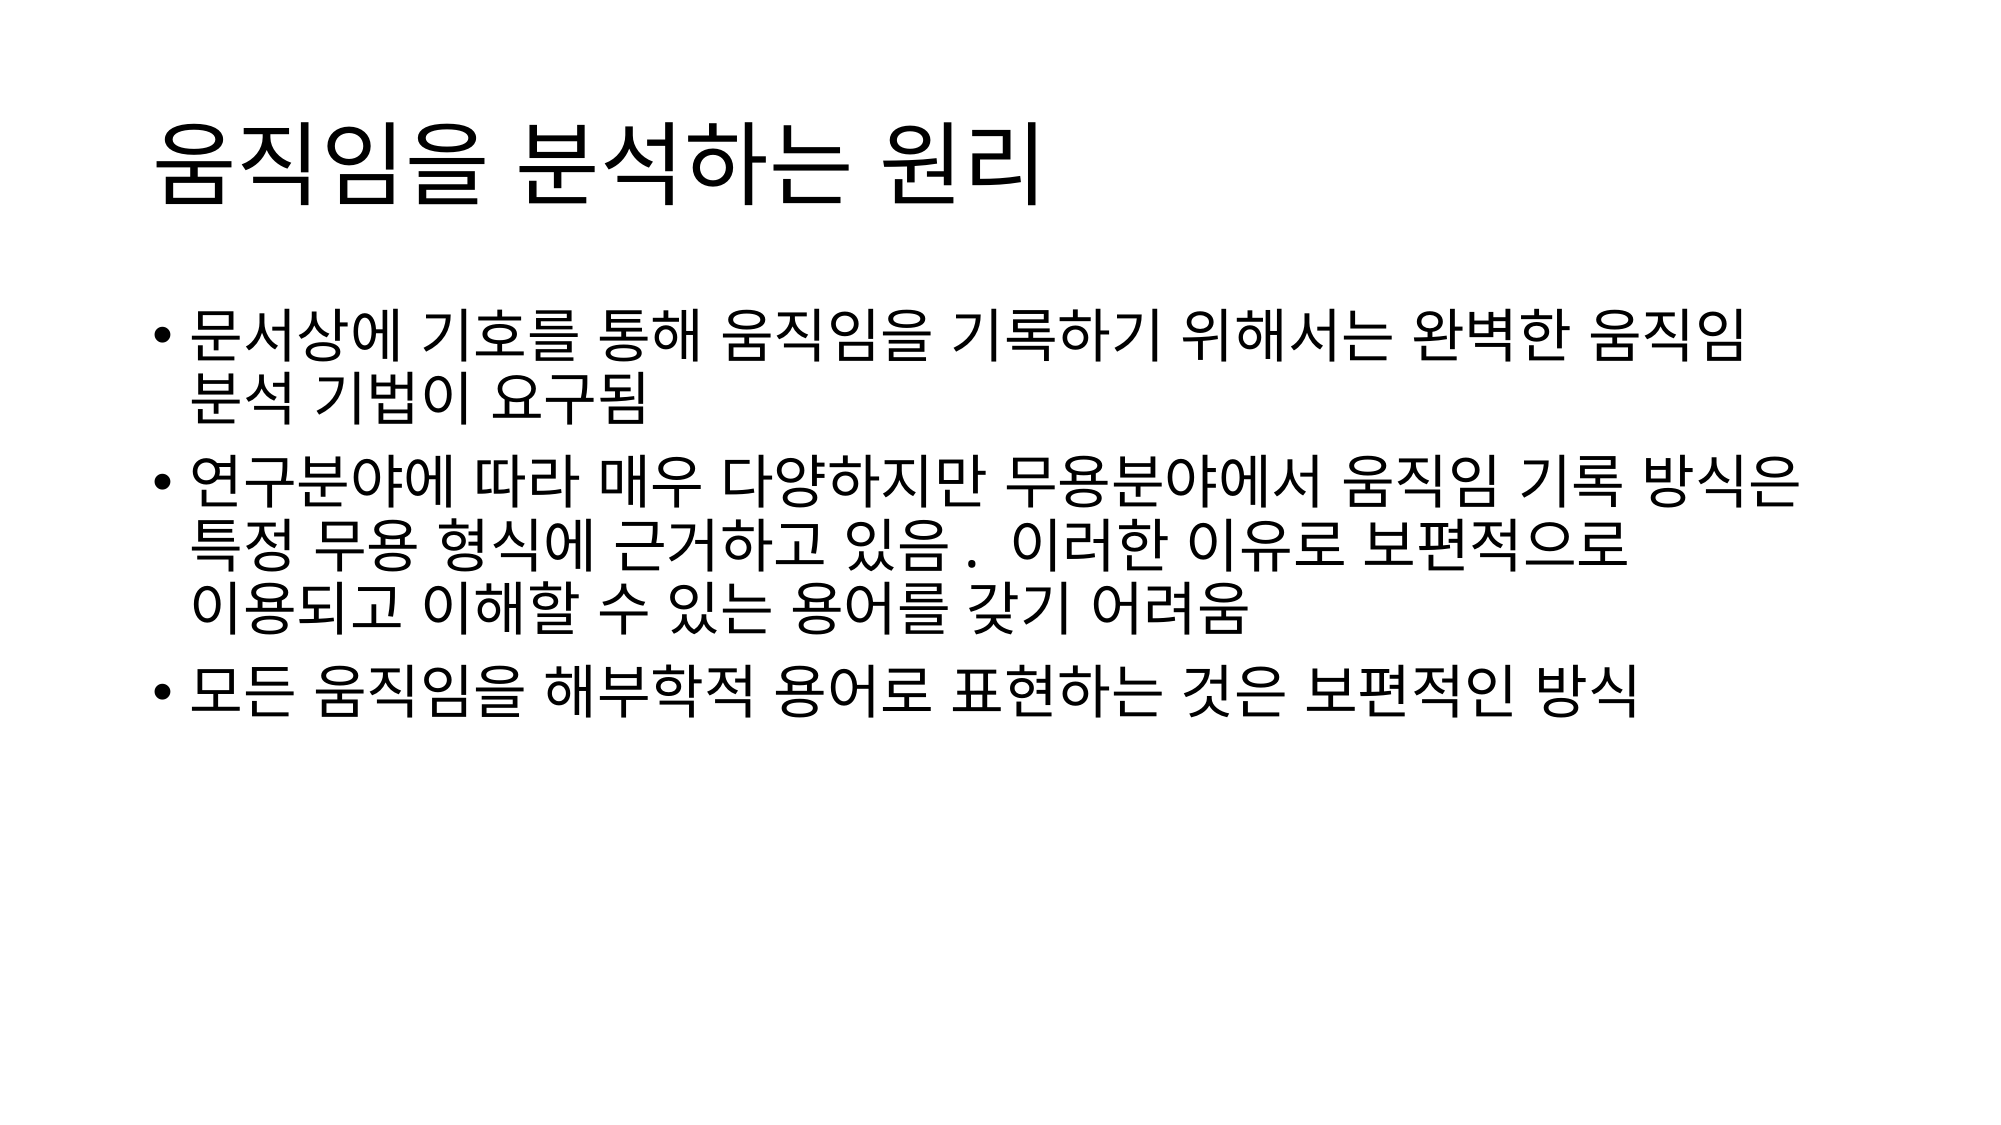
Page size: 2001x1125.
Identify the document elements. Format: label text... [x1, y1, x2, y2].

list 문서상에 기호를 통해 움직임을 기록하기 위해서는 완벽한 움직임 분석 기법이 요구됨 연구분야에 따라 매우 다양하지만 무용분야에서 움직임 기록 방식은 특정 무용 형식에 근거하고 있음. 이러한 이유로 보편적으로 이용되고 이해할 수 있는 용어를 갖기 어려움 모든 움직임을 해부학적 용어로 표현하는 것은 보편적인 방식 [137, 299, 1863, 1014]
title 움직임을 분석하는 원리 [137, 59, 1863, 278]
